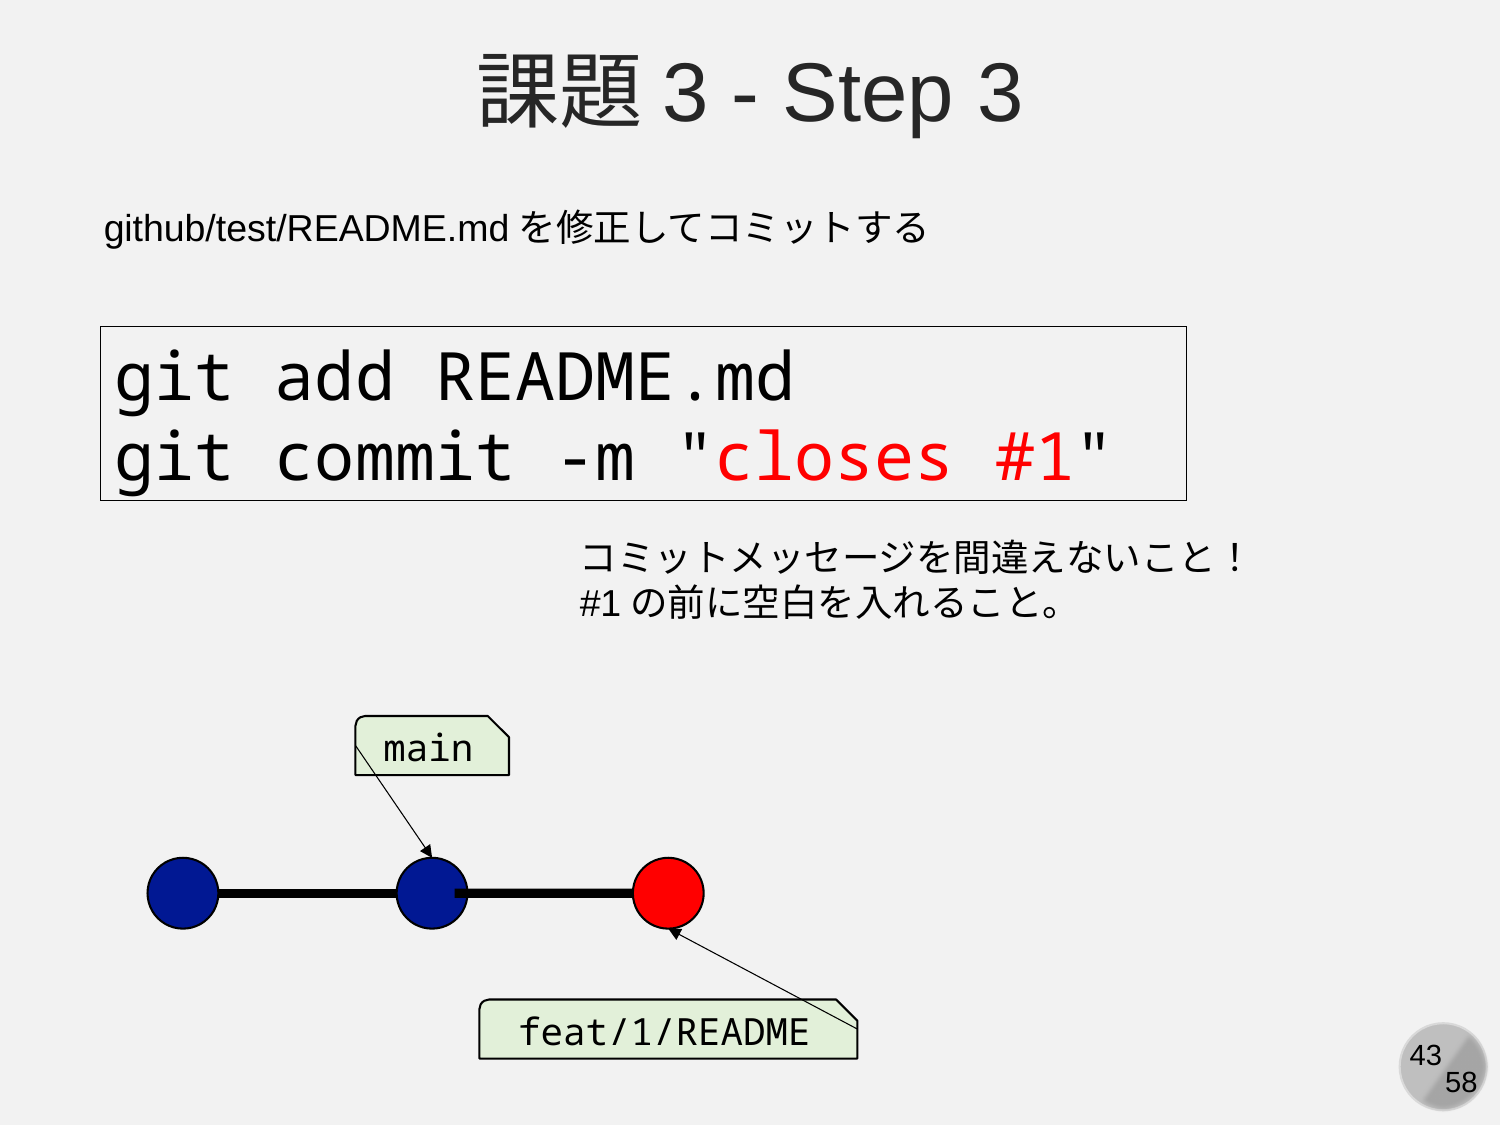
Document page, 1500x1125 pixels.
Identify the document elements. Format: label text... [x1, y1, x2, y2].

text_box [395, 856, 469, 930]
text_box github/test/README.mdを修正してコミットする [88, 196, 946, 256]
text_box main [354, 714, 511, 777]
text_box feat/1/README [478, 998, 859, 1060]
text_box [632, 856, 705, 930]
text_box コミットメッセージを間違えないこと！ #1の前に空白を入れること。 [564, 527, 1269, 632]
list 課題3 - Step 3 [0, 31, 1500, 155]
text_box git add README.md git commit -m "closes #1" [100, 326, 1187, 501]
text_box [146, 856, 220, 930]
